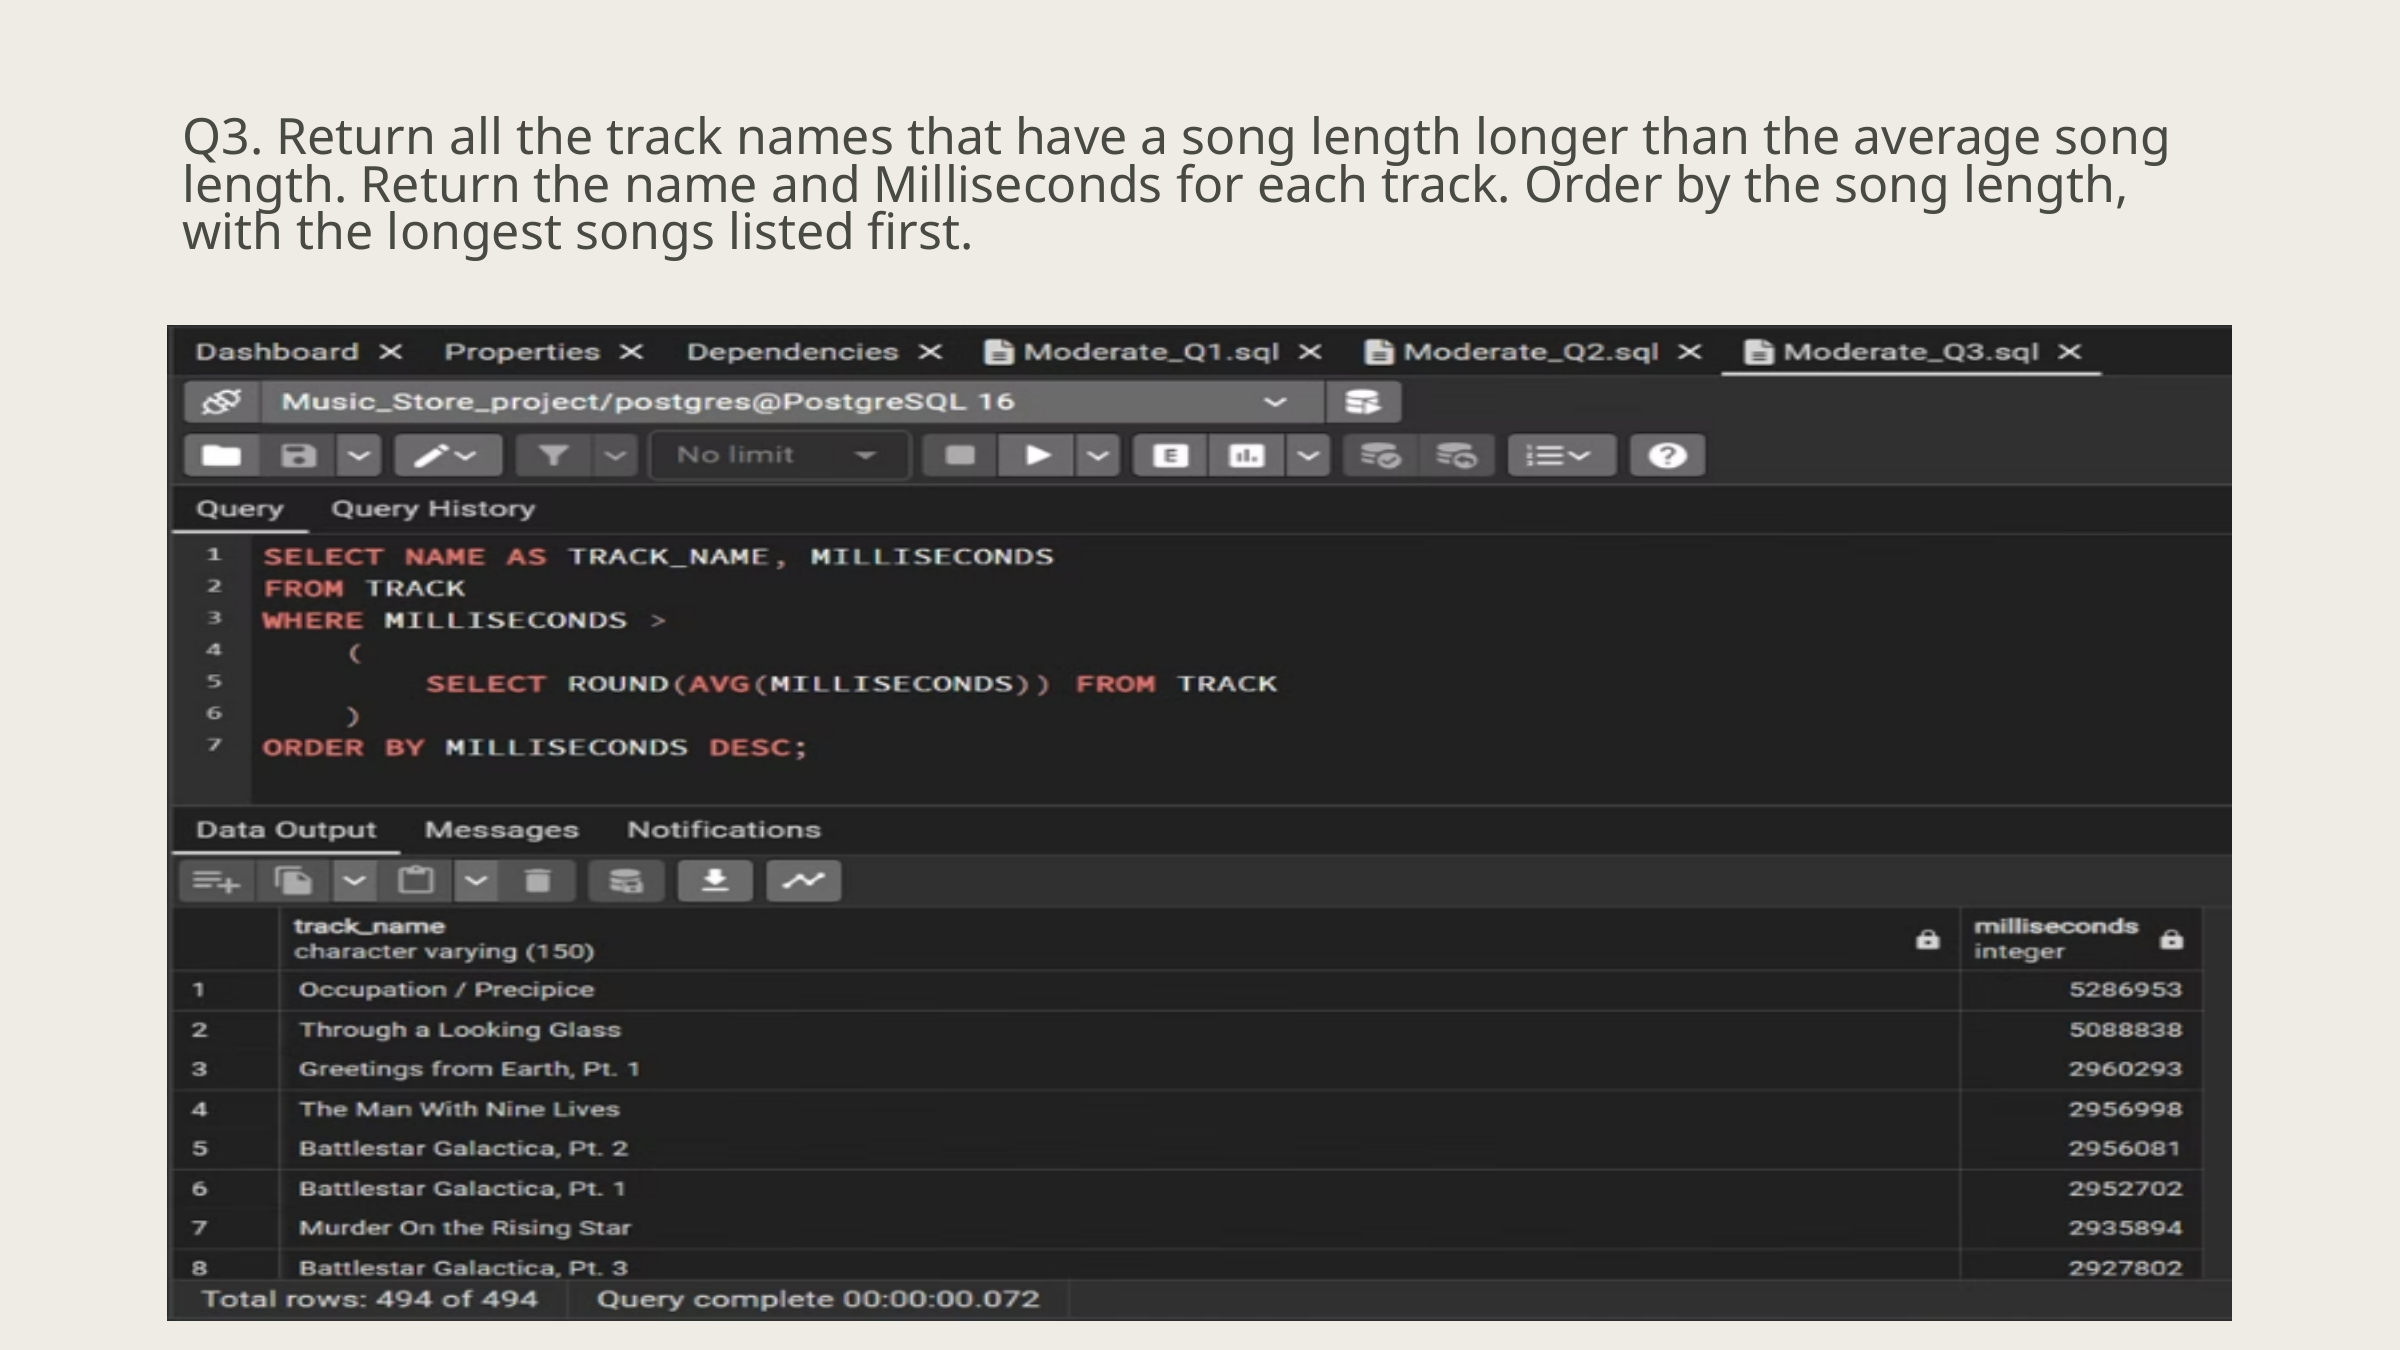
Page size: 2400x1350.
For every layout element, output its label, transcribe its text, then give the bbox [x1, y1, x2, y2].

text_box Q3. Return all the track names that have a song length longer than the average song length. Return the name and Milliseconds for each track. Order by the song length, with the longest songs listed first. [167, 109, 2232, 296]
picture [167, 325, 2232, 1321]
text_box [0, 0, 2400, 1350]
